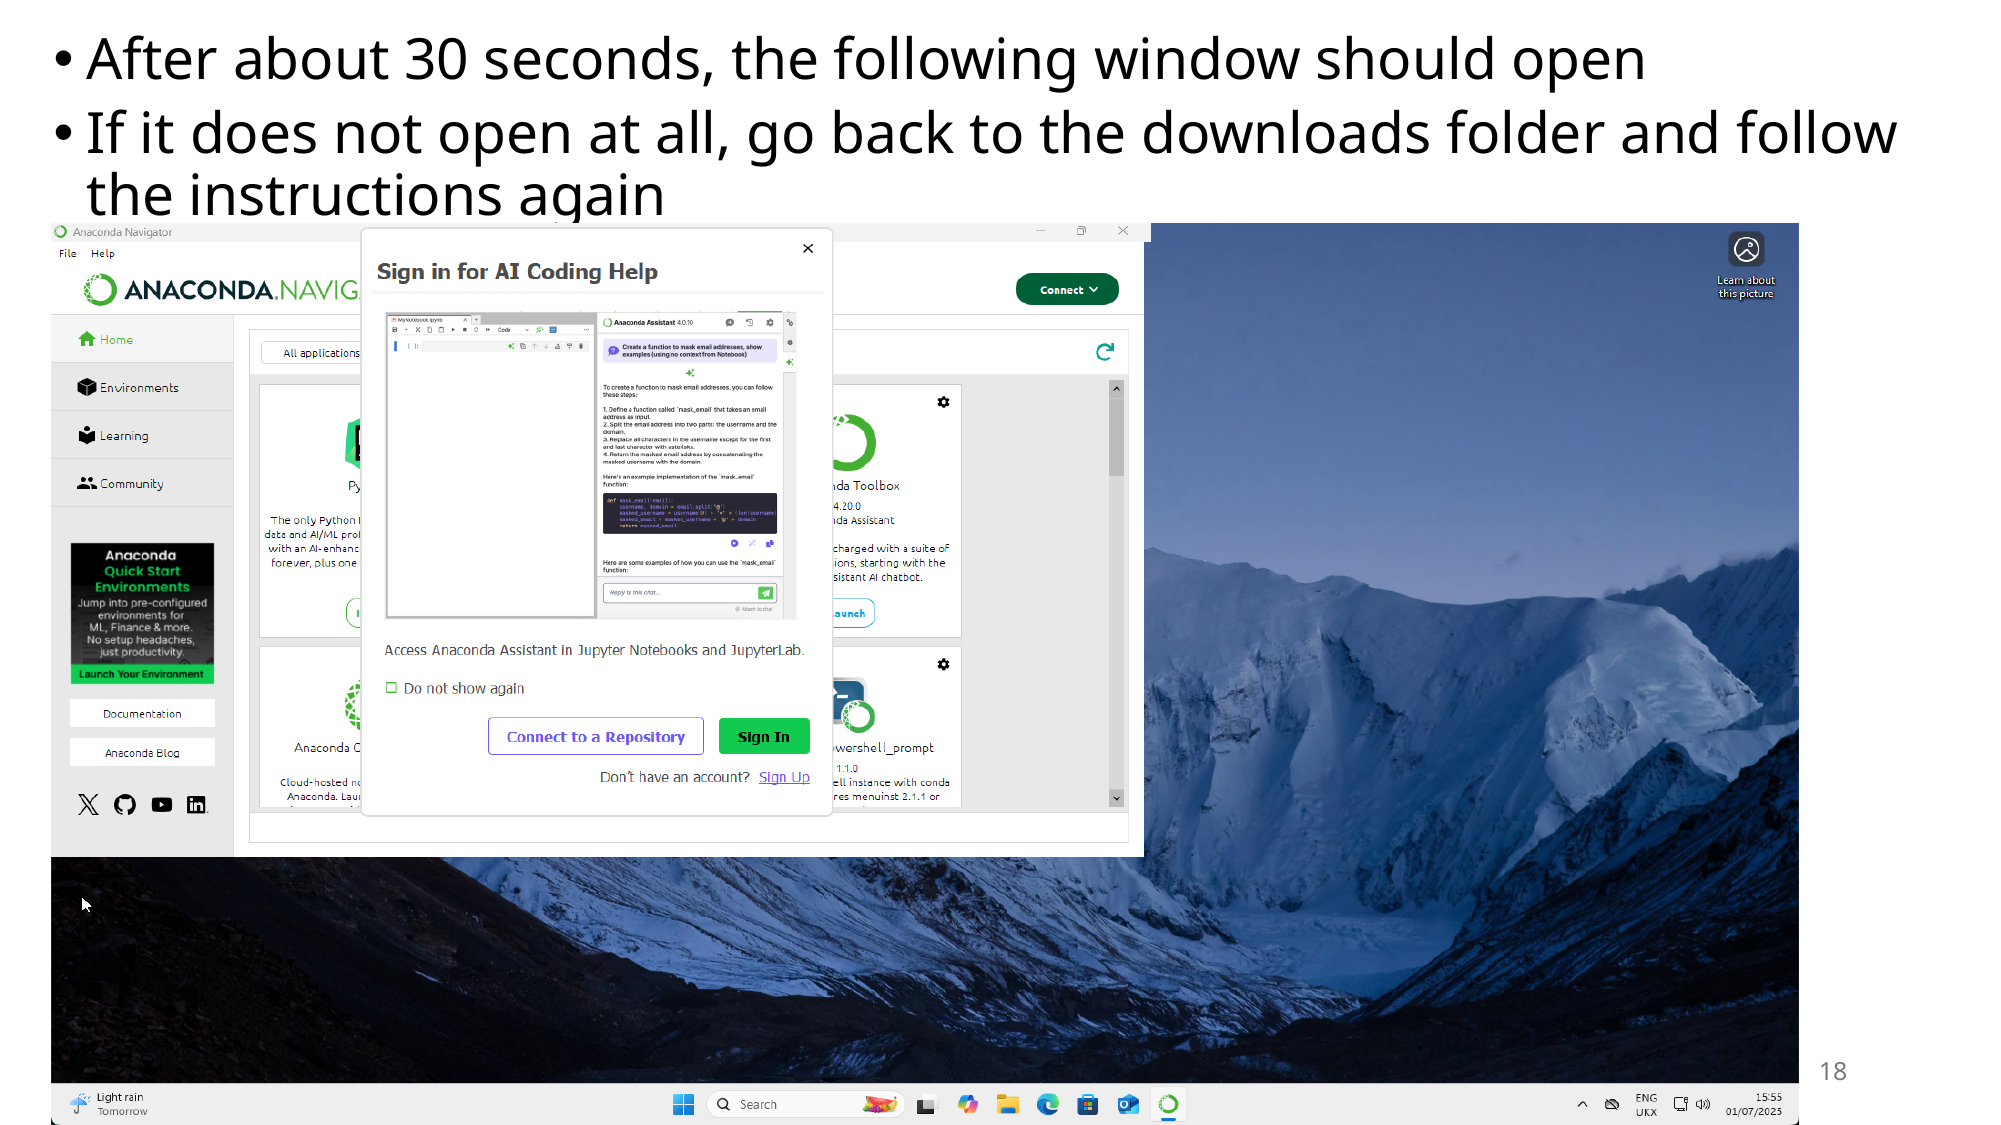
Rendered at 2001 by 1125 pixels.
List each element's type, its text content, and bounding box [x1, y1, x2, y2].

slide_number 18 [1800, 1042, 1863, 1103]
picture [51, 222, 1800, 1125]
list After about 30 seconds, the following window should open If it does not open at all, go back to the downloads folder and follow the instructions again [38, 22, 1925, 237]
